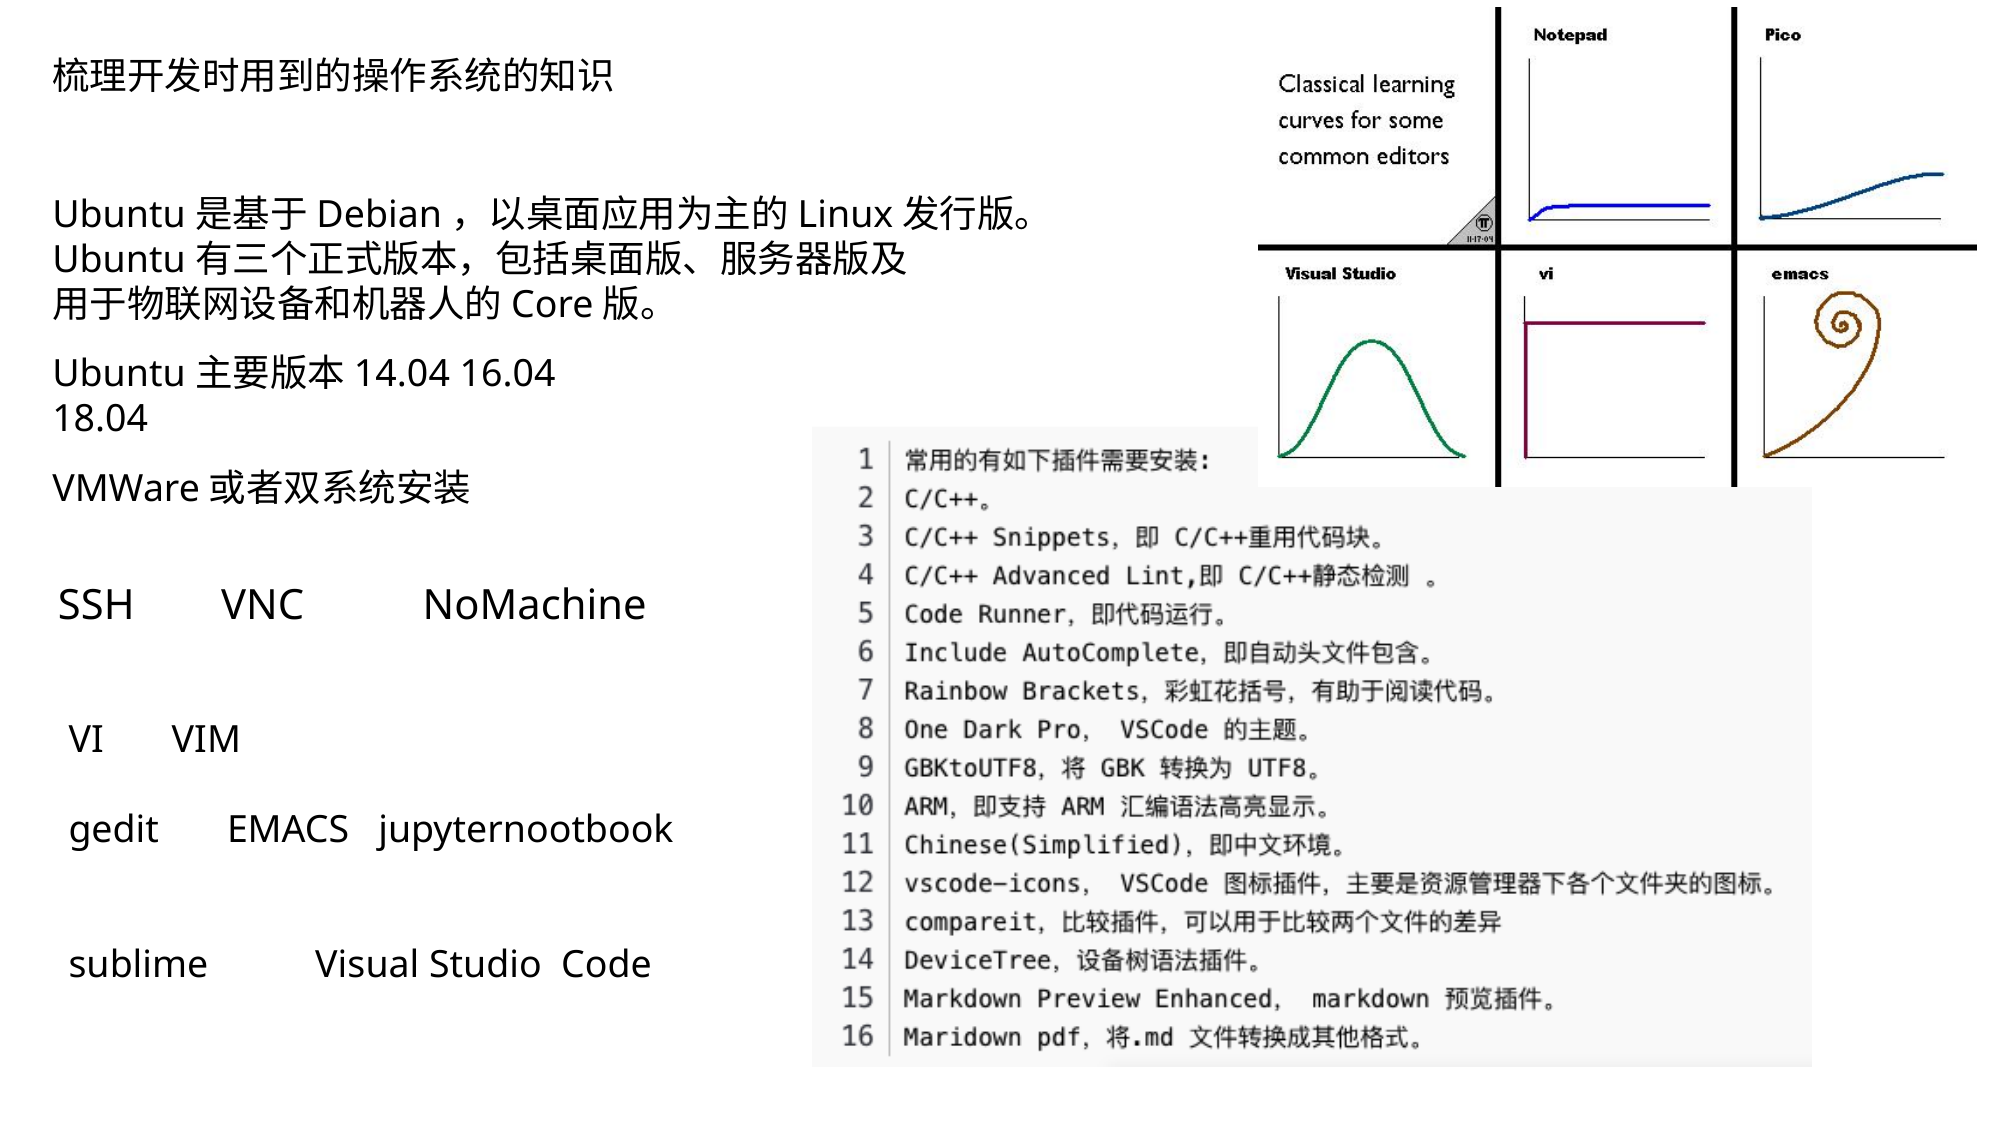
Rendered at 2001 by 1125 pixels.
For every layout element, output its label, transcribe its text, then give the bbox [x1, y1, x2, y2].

picture [812, 7, 1977, 1067]
text_box VI VIM gedit EMACS jupyternootbook sublime Visual Studio Code [53, 707, 803, 993]
text_box VMWare或者双系统安装 [37, 456, 513, 517]
text_box Ubuntu是基于Debian，以桌面应用为主的Linux发行版。 Ubuntu有三个正式版本，包括桌面版、服务器版及 用于物联网设备和机器人的Core版。 [37, 182, 1258, 332]
text_box 梳理开发时用到的操作系统的知识 [37, 0, 671, 105]
text_box Ubuntu主要版本14.04 16.04 18.04 [37, 341, 671, 447]
text_box SSH VNC NoMachine [43, 570, 812, 636]
